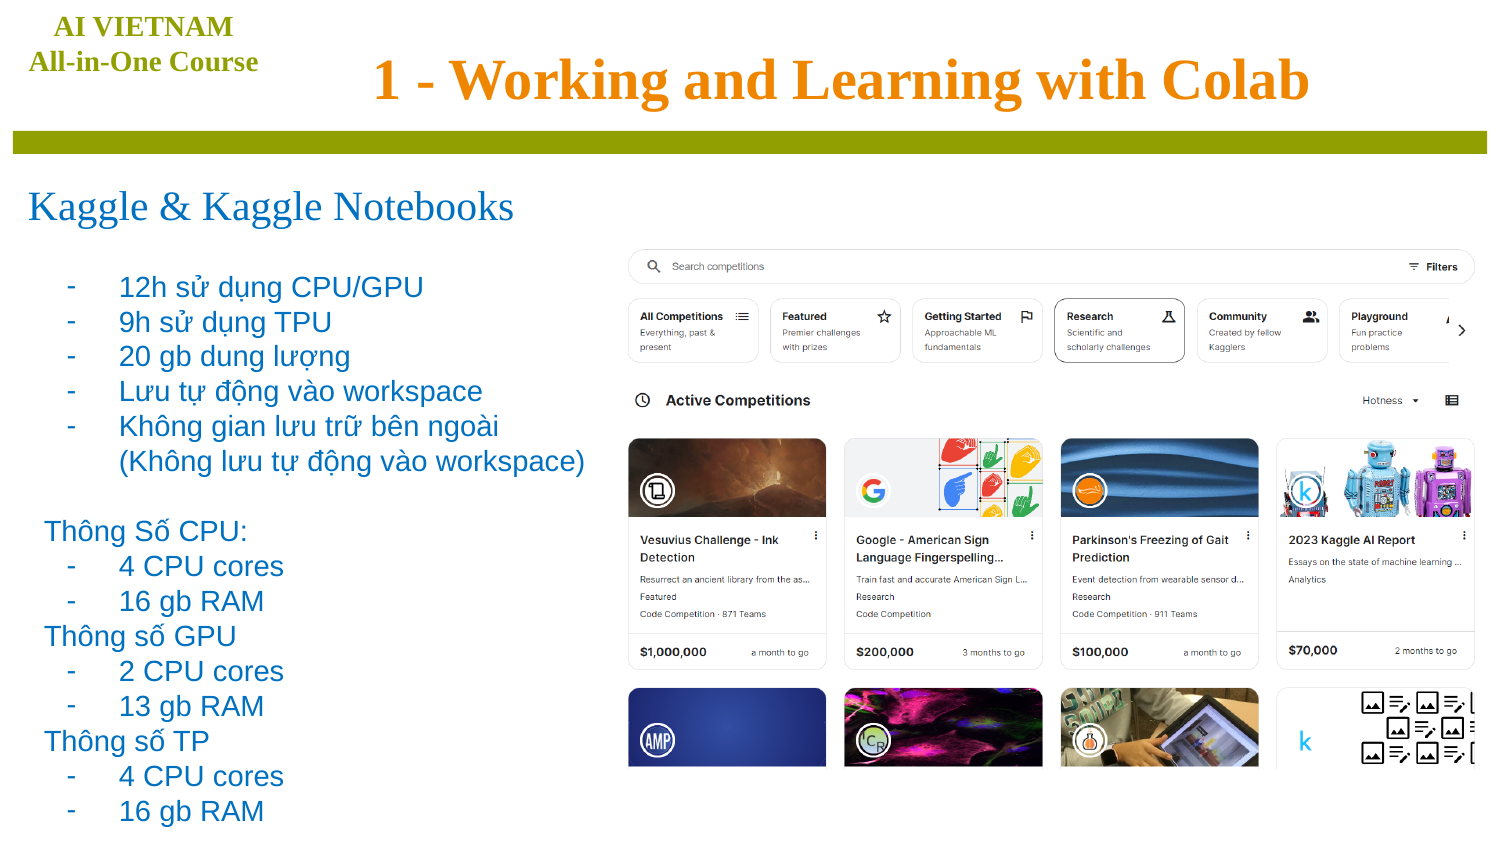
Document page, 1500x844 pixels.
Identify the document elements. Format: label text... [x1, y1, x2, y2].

title 1 - Working and Learning with Colab [357, 26, 1366, 120]
list Kaggle & Kaggle Notebooks [12, 156, 1488, 261]
text_box [12, 130, 1488, 154]
text_box 12h sử dụng CPU/GPU 9h sử dụng TPU 20 gb dung lượng Lưu tự động vào workspace Không gian lưu trữ bên ngoài (Không lưu tự động vào workspace) Thông Số CPU: 4 CPU cores 16 gb RAM Thông số GPU 2 CPU cores 13 gb RAM Thông số TP 4 CPU cores 16 gb RAM [28, 252, 617, 843]
picture [616, 235, 1488, 769]
text_box AI VIETNAM All-in-One Course [12, 0, 275, 86]
